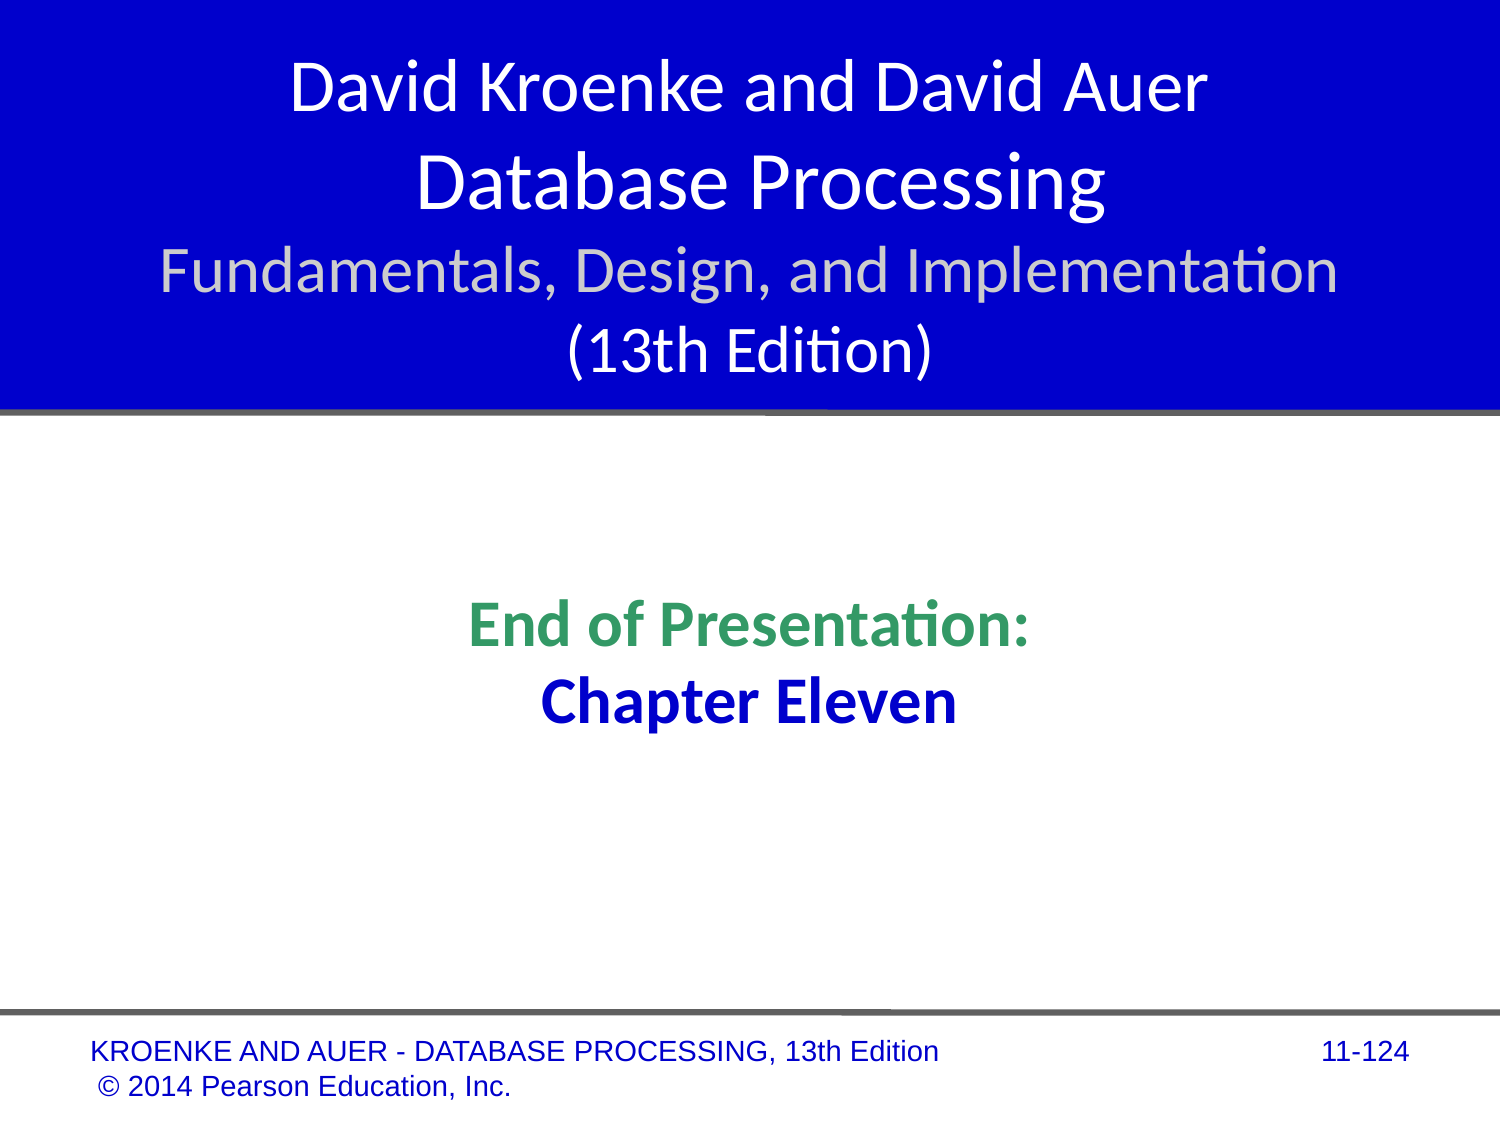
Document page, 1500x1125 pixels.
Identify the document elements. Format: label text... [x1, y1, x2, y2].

slide_number 11-124 [1074, 1024, 1426, 1103]
footer KROENKE AND AUER - DATABASE PROCESSING, 13th Edition © 2014 Pearson Education, Inc. [74, 1024, 963, 1104]
list End of Presentation: Chapter Eleven [75, 587, 1425, 750]
title David Kroenke and David Auer Database Processing Fundamentals, Design, and Implementation (13th Edition) [0, 0, 1500, 409]
